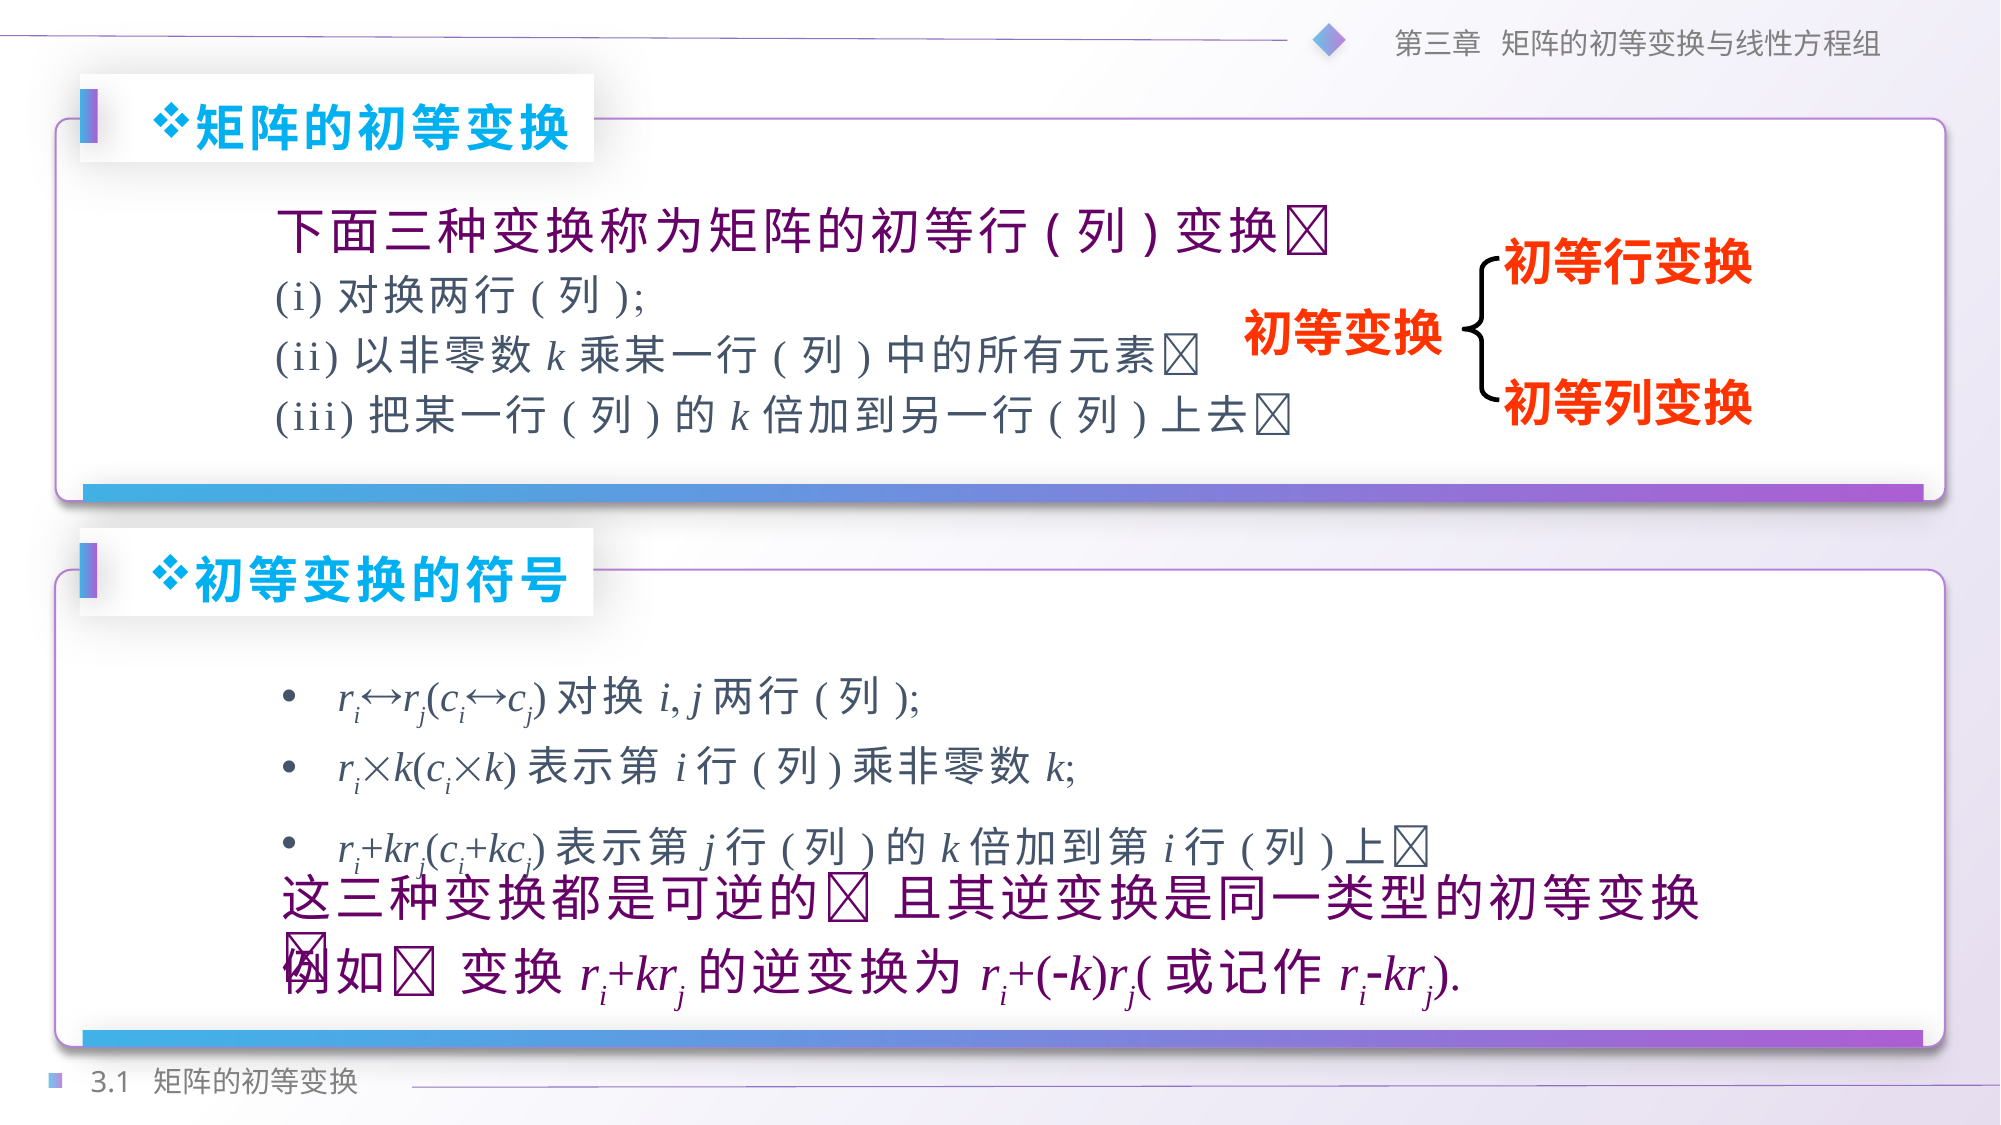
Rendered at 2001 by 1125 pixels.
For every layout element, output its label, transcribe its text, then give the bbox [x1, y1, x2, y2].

text_box [82, 483, 1925, 502]
text_box 下面三种变换称为矩阵的初等行(列)变换 (i)对换两行(列) (ii)以非零数k乘某一行(列)中的所有元素 (iii)把某一行(列)的k倍加到另一行(列)上去 [274, 187, 1374, 440]
text_box [54, 117, 1947, 503]
text_box rirj(cicj)对换i j两行(列) rik(cik)表示第i行(列)乘非零数k ri+krj(ci+kcj)表示第j行(列)的k倍加到第i行(列)上 [281, 657, 1707, 880]
text_box [54, 568, 1946, 1048]
text_box 初等变换 [1228, 293, 1459, 369]
text_box 初等列变换 [1488, 364, 1769, 440]
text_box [79, 528, 594, 617]
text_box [80, 73, 594, 162]
text_box [1463, 258, 1500, 400]
text_box 例如 变换ri+krj的逆变换为ri+(k)rj(或记作rikrj) [281, 940, 1707, 1012]
text_box [82, 1029, 1924, 1048]
text_box 这三种变换都是可逆的 且其逆变换是同一类型的初等变换 [281, 880, 1707, 940]
text_box 初等行变换 [1488, 222, 1769, 298]
